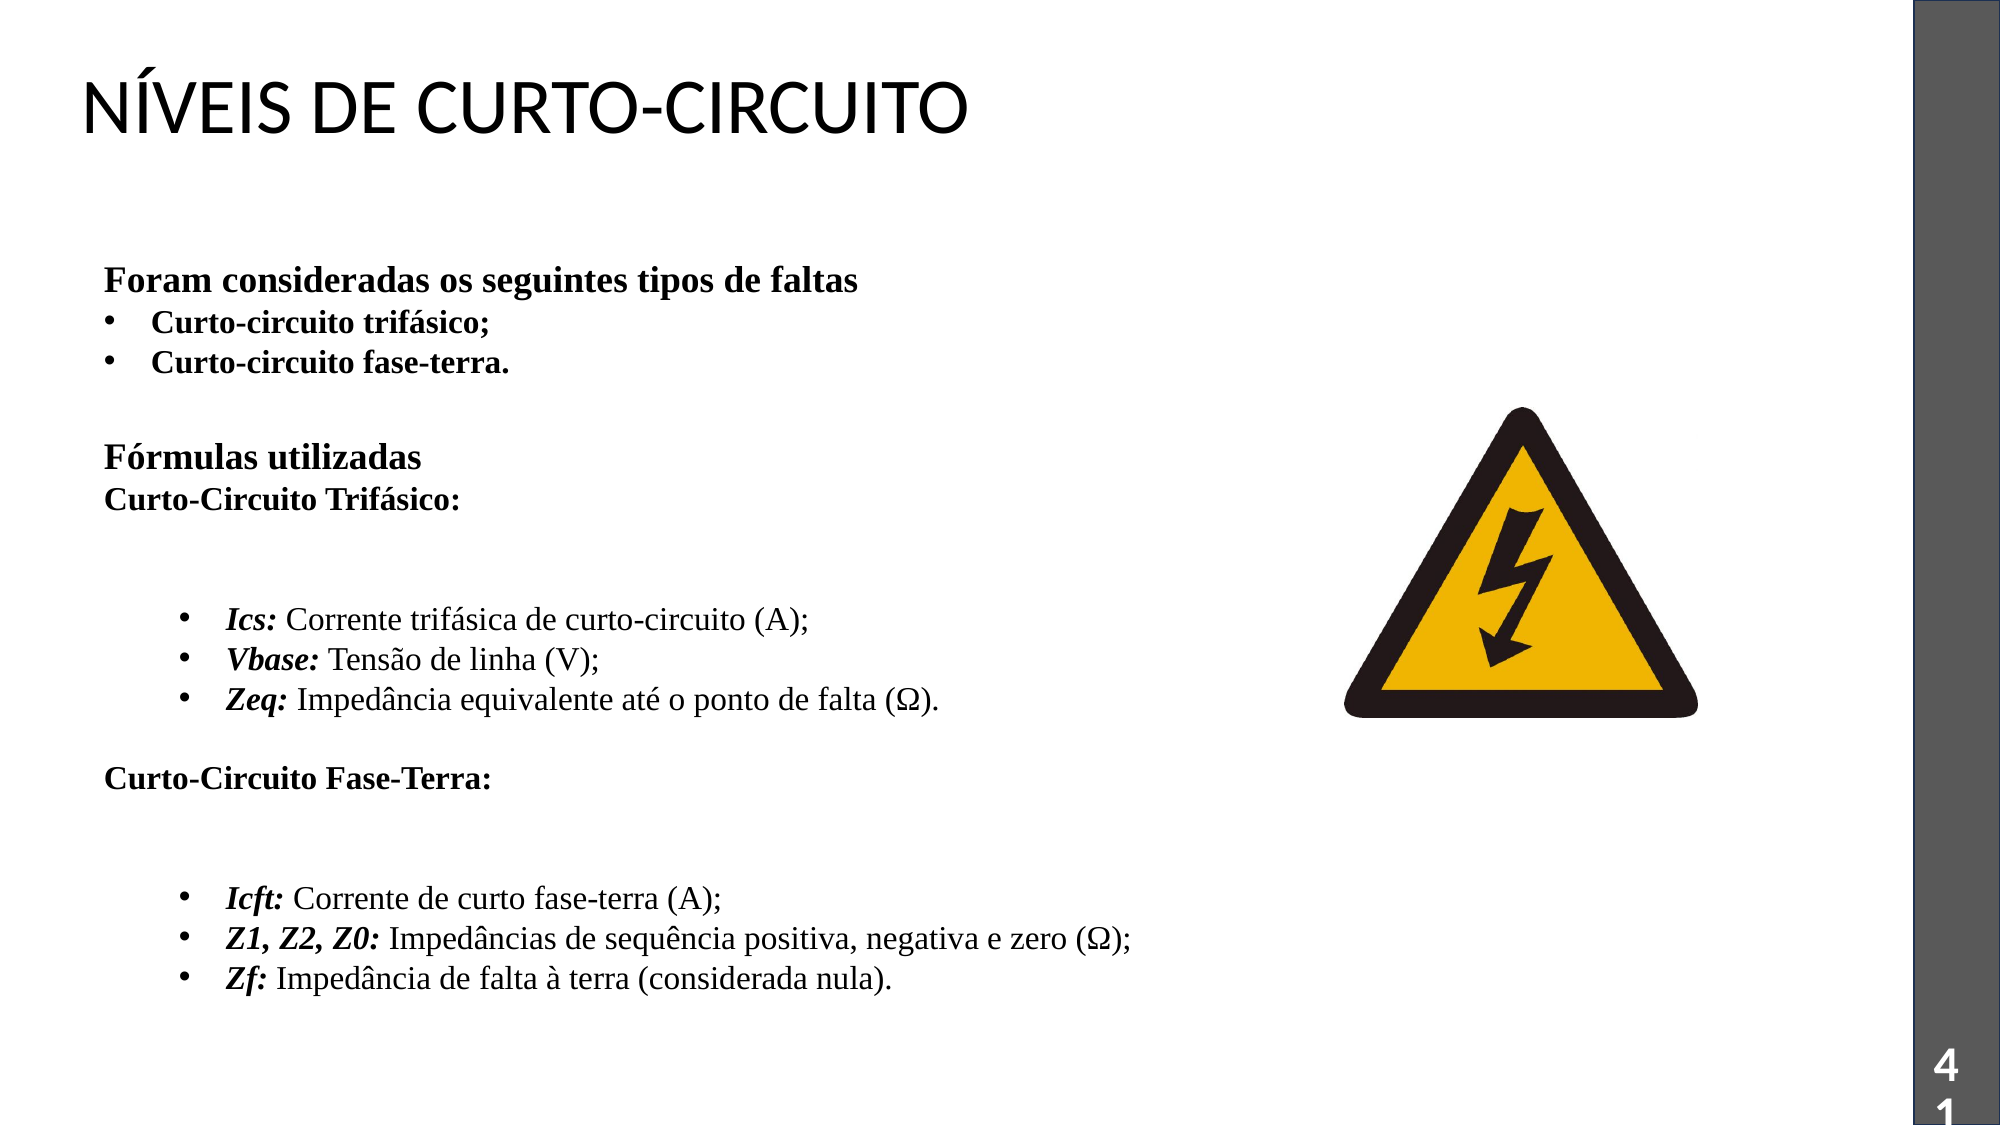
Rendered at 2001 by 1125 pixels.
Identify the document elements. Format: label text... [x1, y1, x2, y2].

slide_number 41 [1918, 1016, 1996, 1107]
title NÍVEIS DE CURTO-CIRCUITO [66, 57, 1789, 219]
text_box [1913, 0, 2000, 1125]
picture [1344, 406, 1698, 719]
